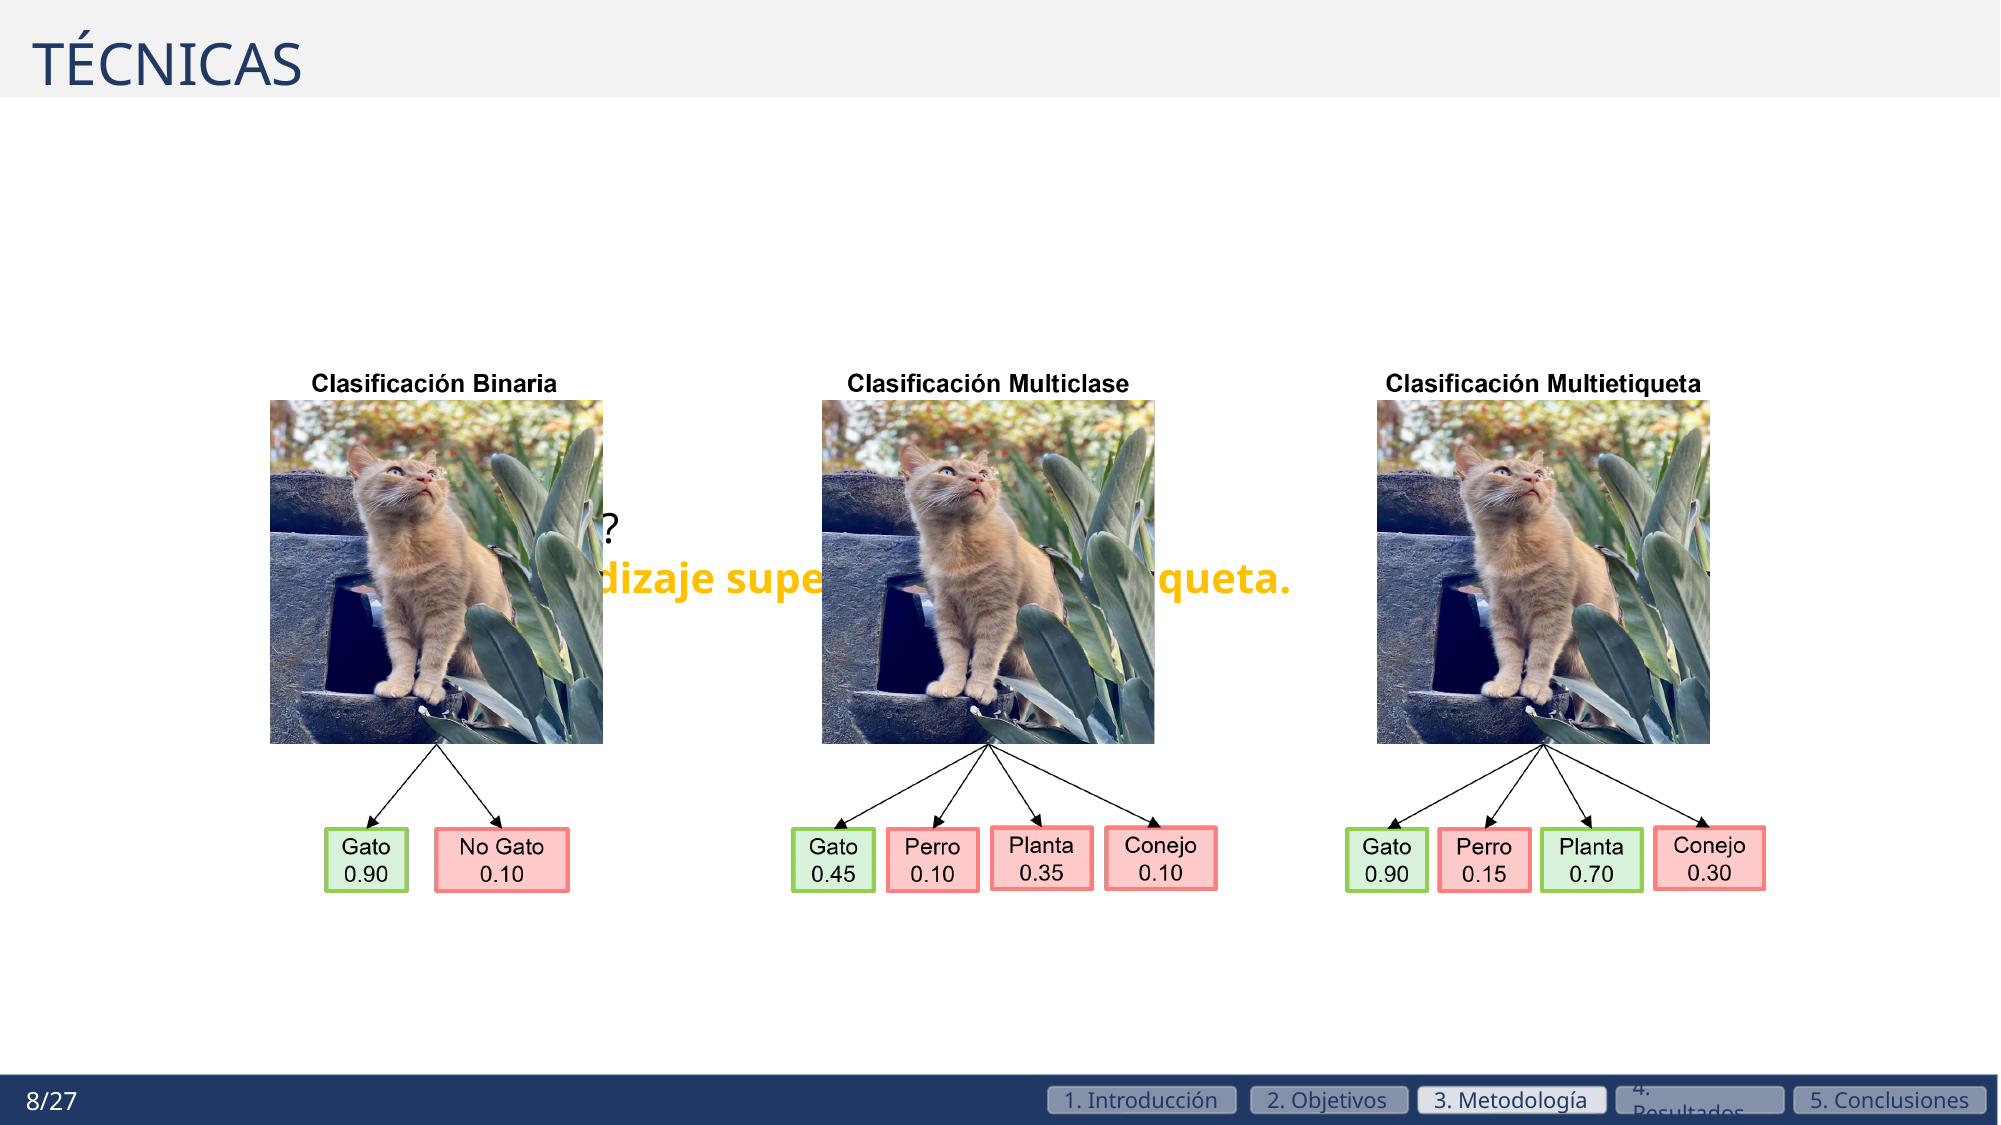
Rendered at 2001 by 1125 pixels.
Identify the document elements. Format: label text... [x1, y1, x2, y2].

picture [270, 360, 1766, 901]
text_box 5. Conclusiones [1793, 1085, 1987, 1115]
text_box 4. Resultados [1615, 1085, 1786, 1115]
text_box TÉCNICAS [17, 19, 1521, 105]
text_box 1. Introducción [1047, 1085, 1238, 1115]
text_box [0, 0, 2000, 99]
text_box 2. Objetivos [1249, 1085, 1410, 1115]
text_box [0, 1074, 1998, 1125]
slide_number 8/27 [0, 1075, 107, 1125]
text_box 3. Metodología [1417, 1085, 1608, 1115]
